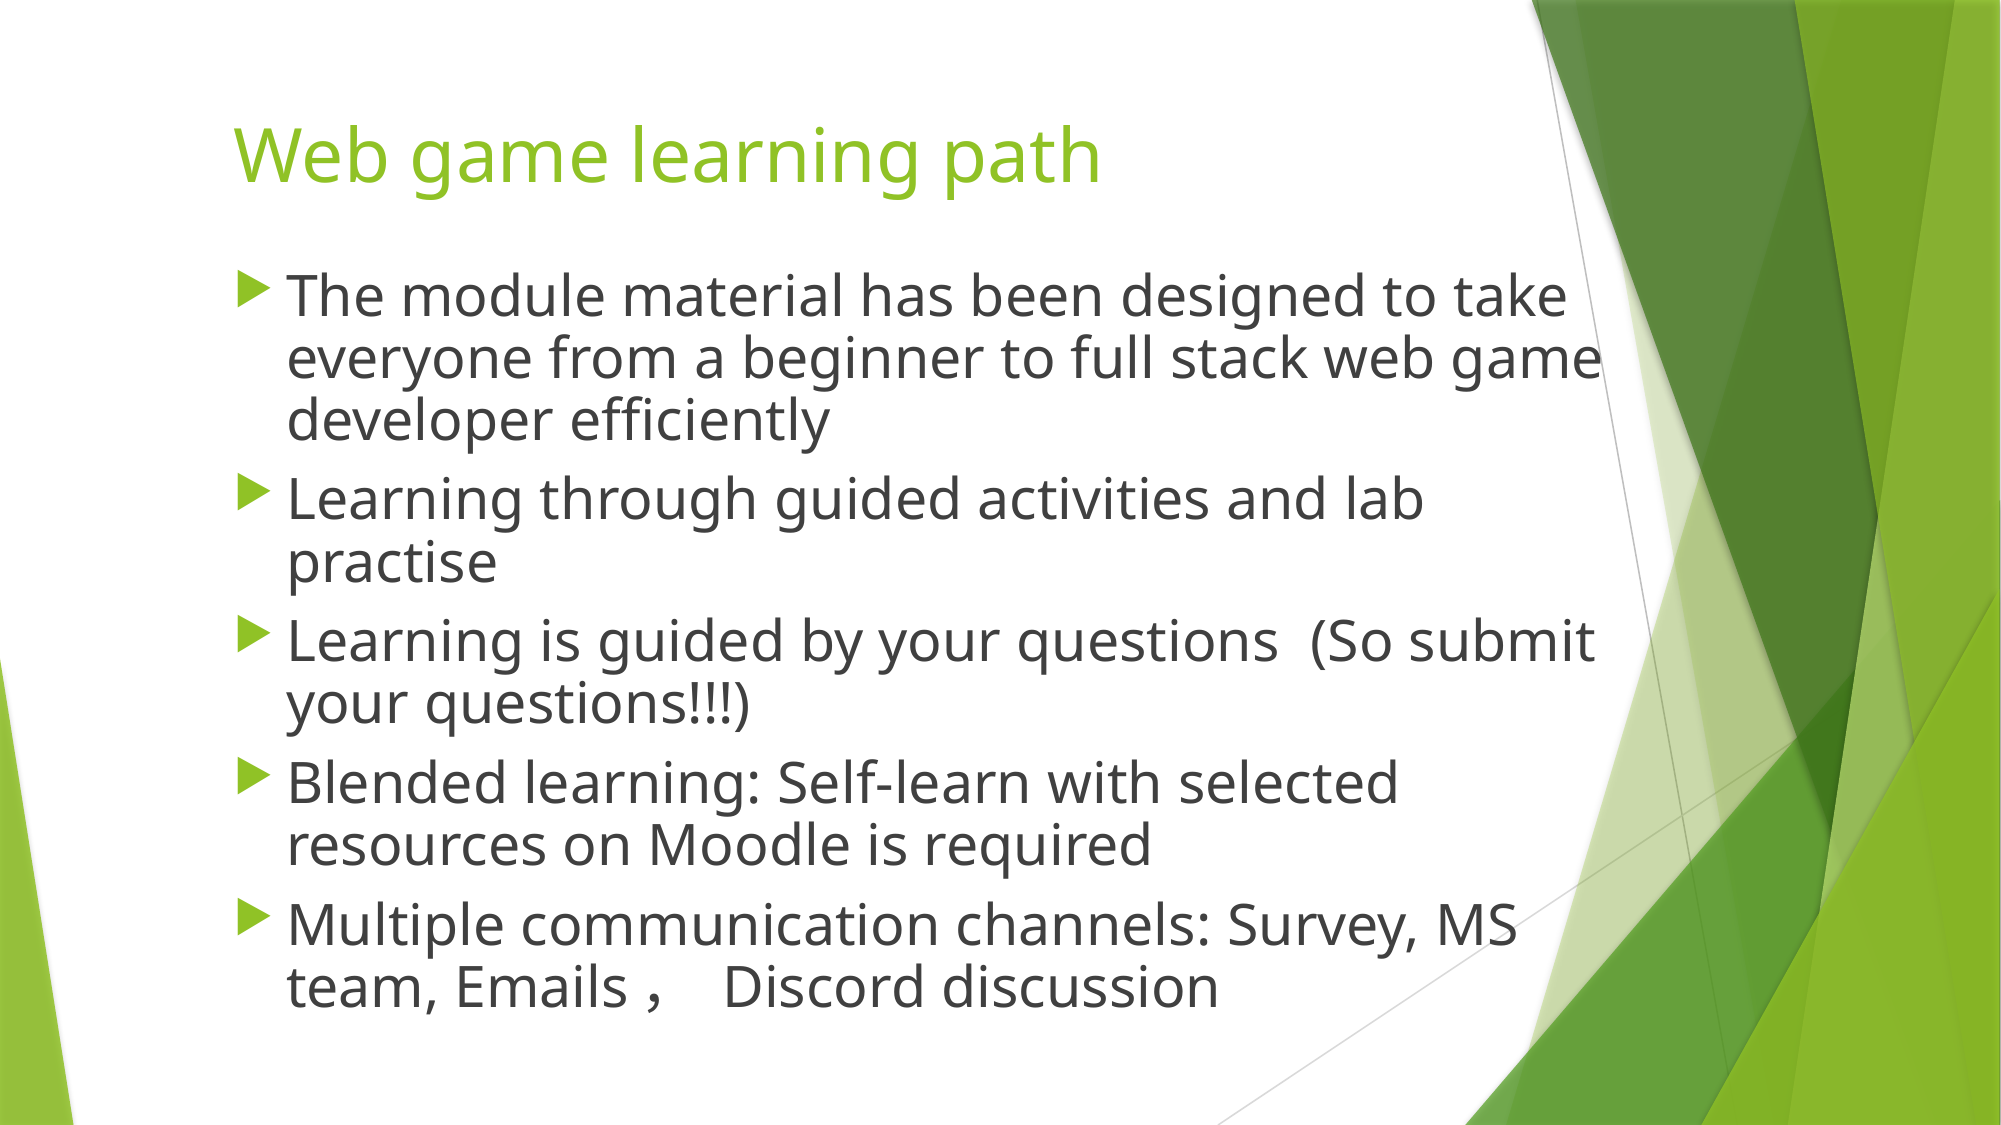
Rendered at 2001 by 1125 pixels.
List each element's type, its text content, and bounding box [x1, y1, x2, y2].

title Web game learning path [218, 99, 1629, 259]
list The module material has been designed to take everyone from a beginner to full stack web game developer efficiently Learning through guided activities and lab practise Learning is guided by your questions (So submit your questions!!!) Blended learning: Self-learn with selected resources on Moodle is required Multiple communication channels: Survey, MS team, Emails， Discord discussion [218, 259, 1629, 1029]
